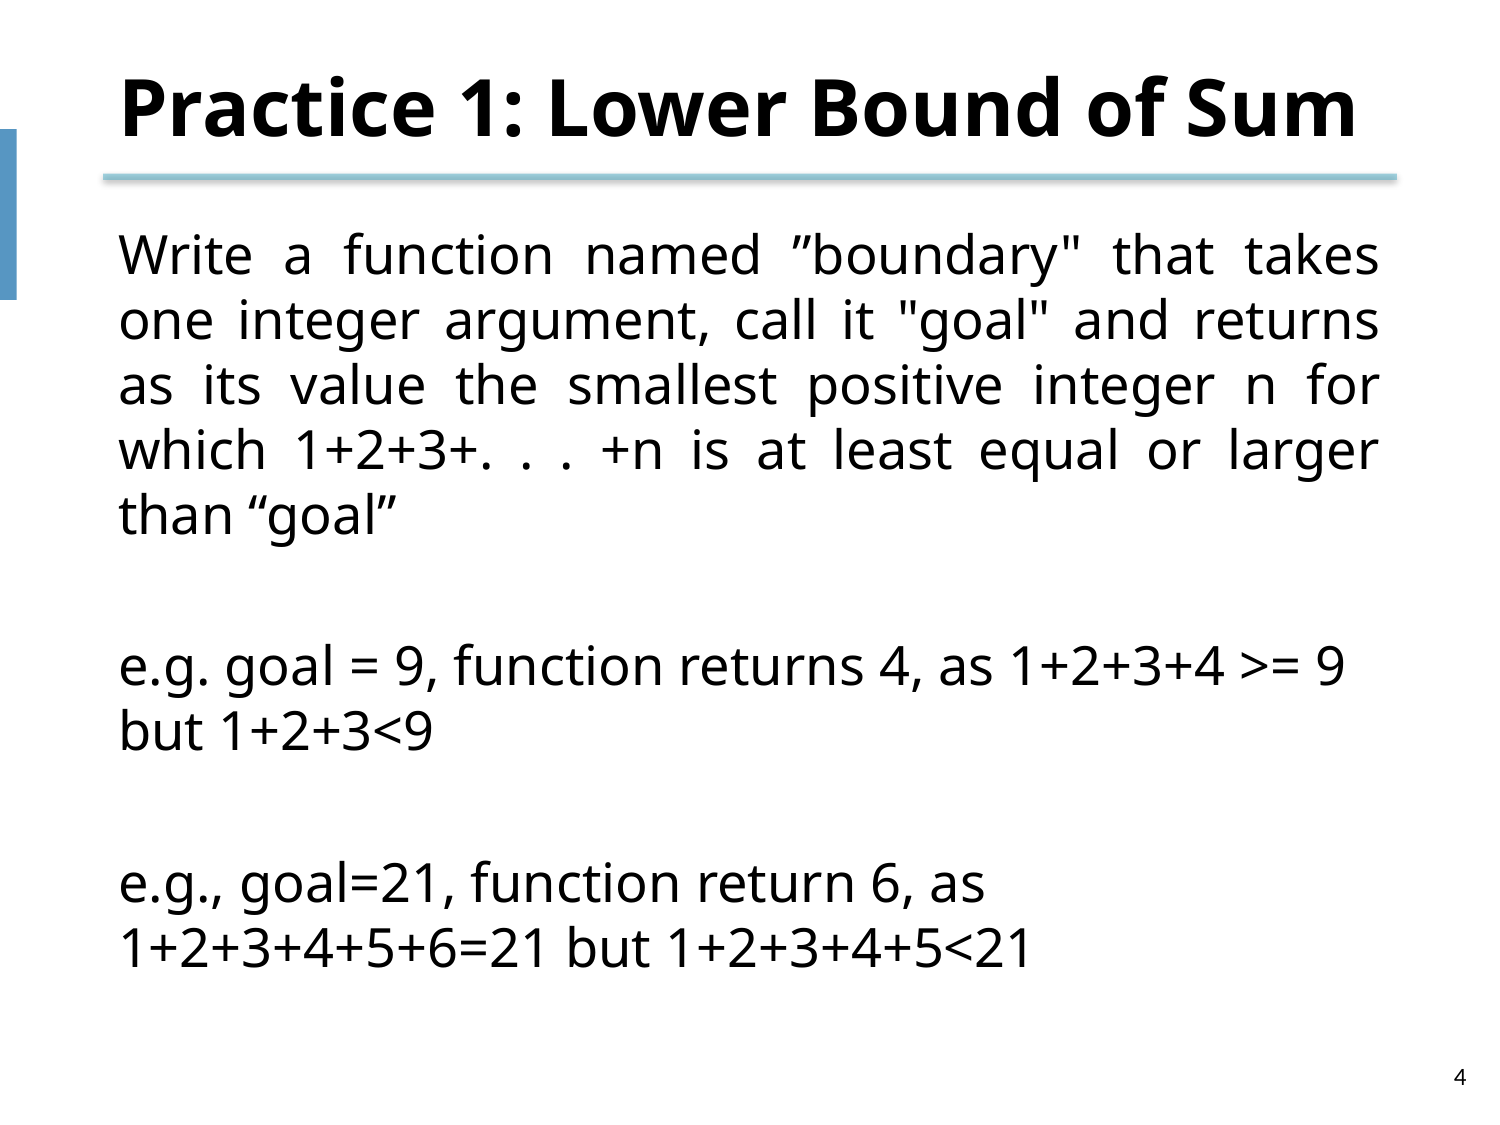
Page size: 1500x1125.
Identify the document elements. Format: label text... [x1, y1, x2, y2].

title Practice 1: Lower Bound of Sum [103, 25, 1397, 185]
list Write a function named ”boundary" that takes one integer argument, call it "goal" and returns as its value the smallest positive integer n for which 1+2+3+. . . +n is at least equal or larger than “goal” e.g. goal = 9, function returns 4, as 1+2+3+4 >= 9 but 1+2+3<9 e.g., goal=21, function return 6, as 1+2+3+4+5+6=21 but 1+2+3+4+5<21 [103, 212, 1397, 977]
slide_number 4 [1131, 1045, 1482, 1106]
